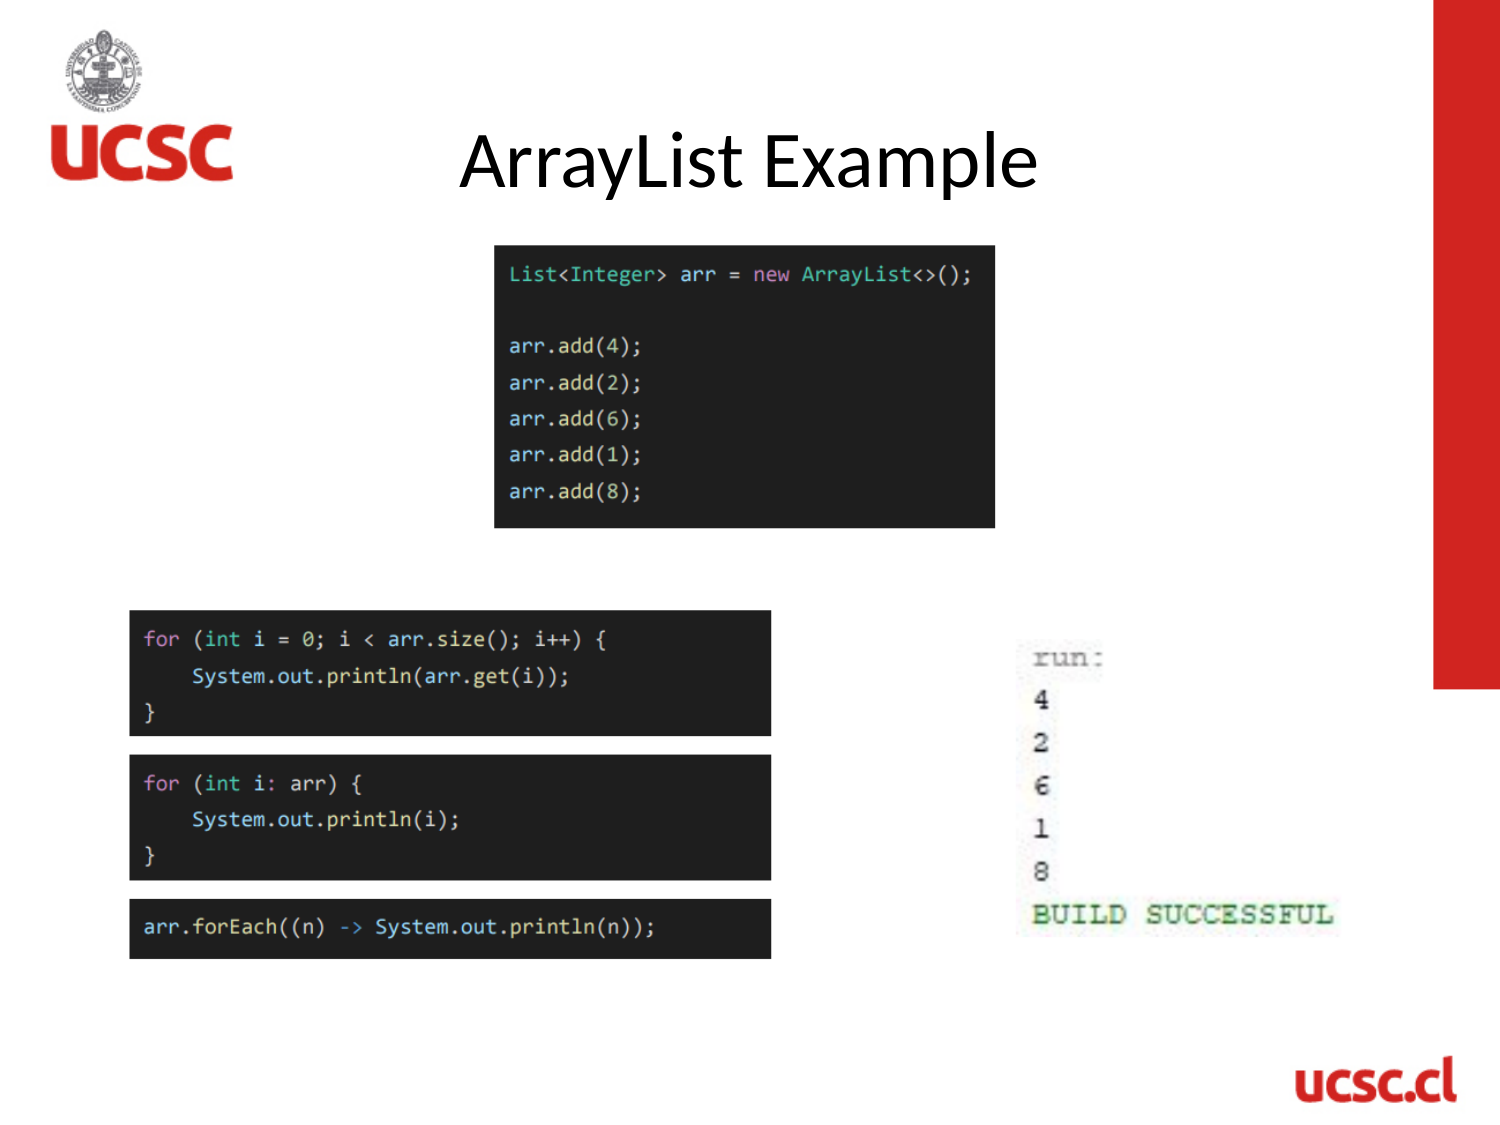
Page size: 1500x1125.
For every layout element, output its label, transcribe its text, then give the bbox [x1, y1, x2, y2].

picture [0, 0, 1500, 1125]
title ArrayList Example [428, 61, 1072, 231]
